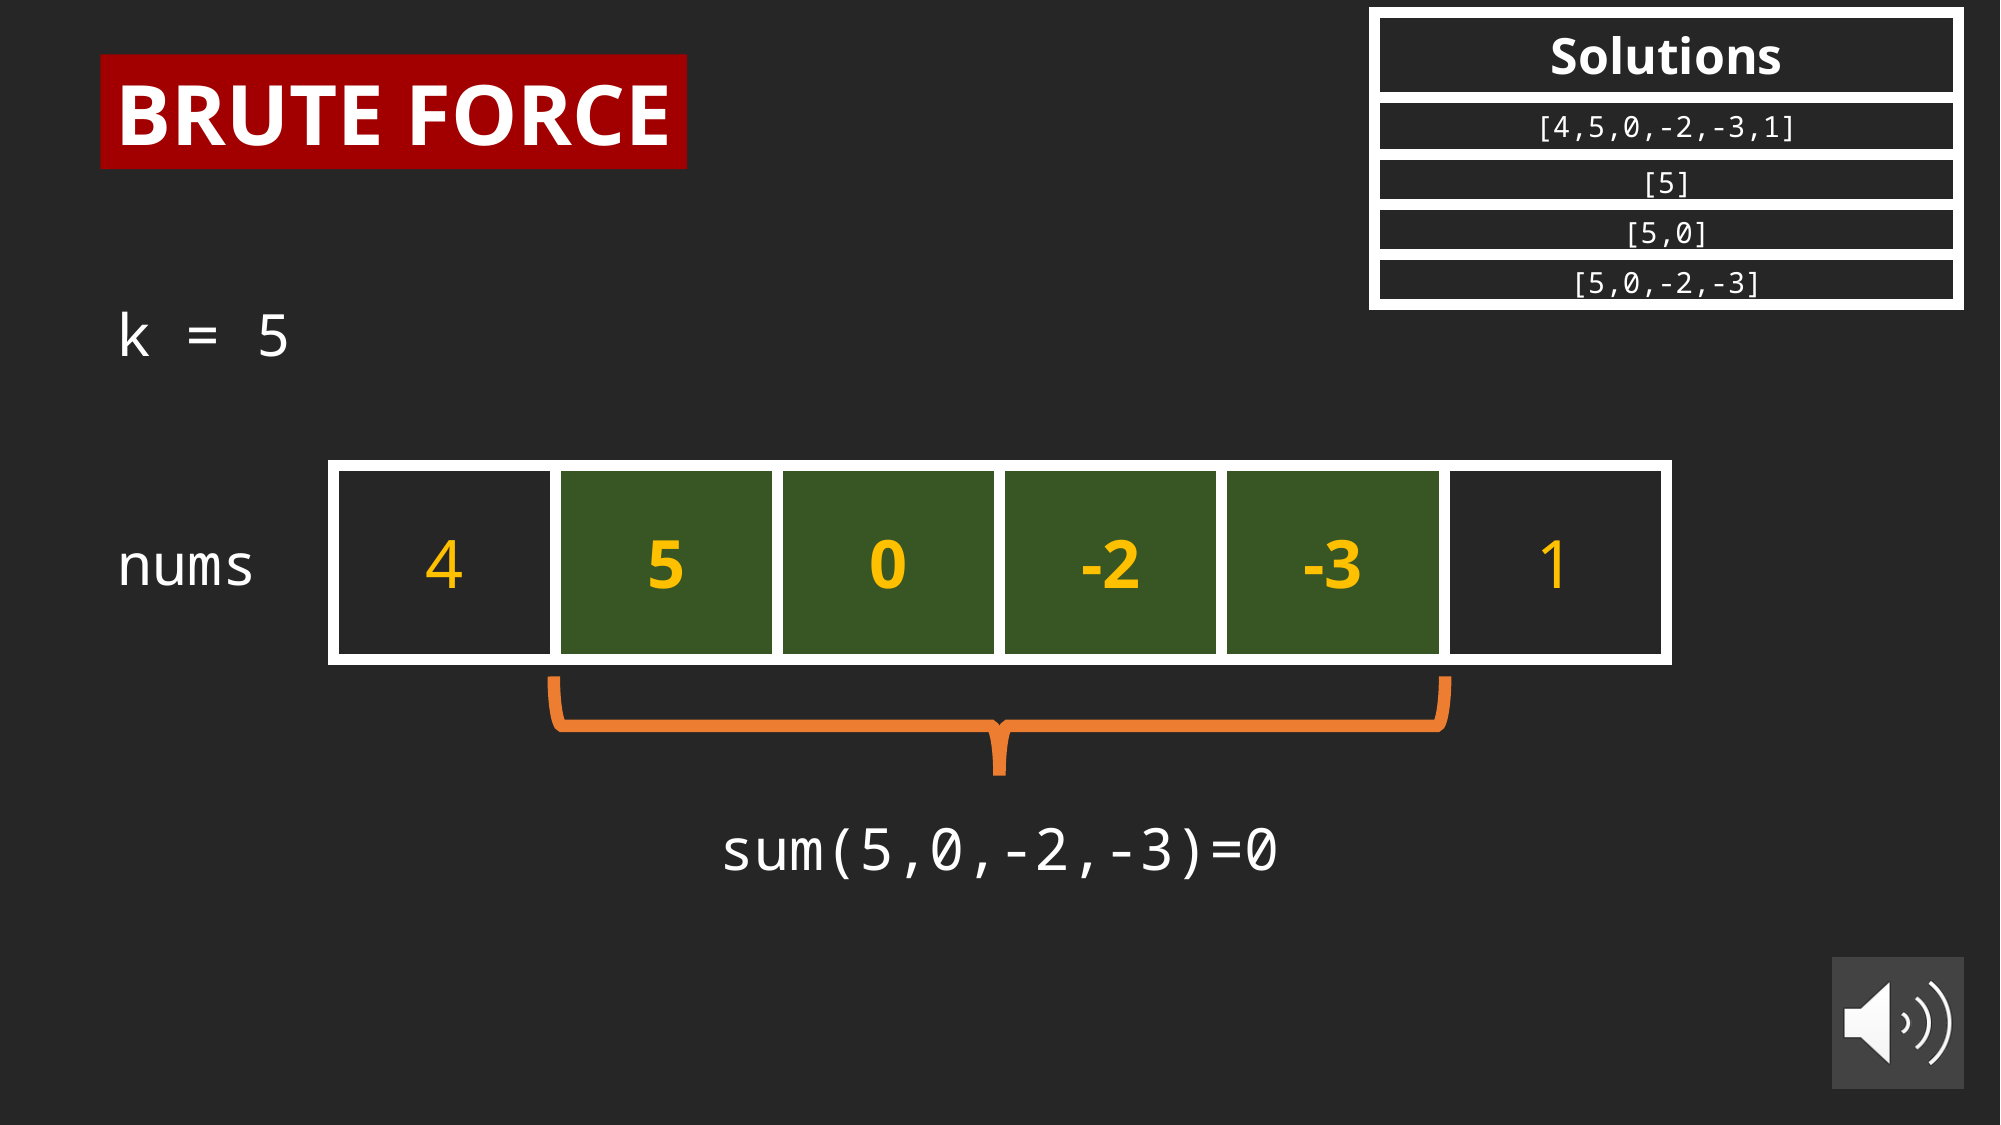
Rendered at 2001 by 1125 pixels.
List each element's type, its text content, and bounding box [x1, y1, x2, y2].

table_cell [5,0,-2,-3] [1380, 260, 1953, 299]
table_header Solutions [1380, 18, 1953, 92]
text_box [553, 676, 1446, 776]
table_header 5 [561, 471, 772, 654]
table_header -3 [1227, 471, 1439, 654]
picture [1831, 956, 1965, 1090]
text_box sum(5,0,-2,-3)=0 [553, 804, 1446, 890]
table_header 1 [1450, 471, 1661, 654]
text_box k = 5 [101, 290, 306, 376]
table_cell [5,0] [1380, 210, 1953, 249]
text_box BRUTE FORCE [100, 54, 687, 170]
table_cell [4,5,0,-2,-3,1] [1380, 103, 1953, 149]
table_header 0 [783, 471, 994, 654]
table_cell [5] [1380, 160, 1953, 199]
table_header -2 [1005, 471, 1216, 654]
table_header 4 [339, 471, 550, 654]
text_box nums [102, 519, 273, 605]
